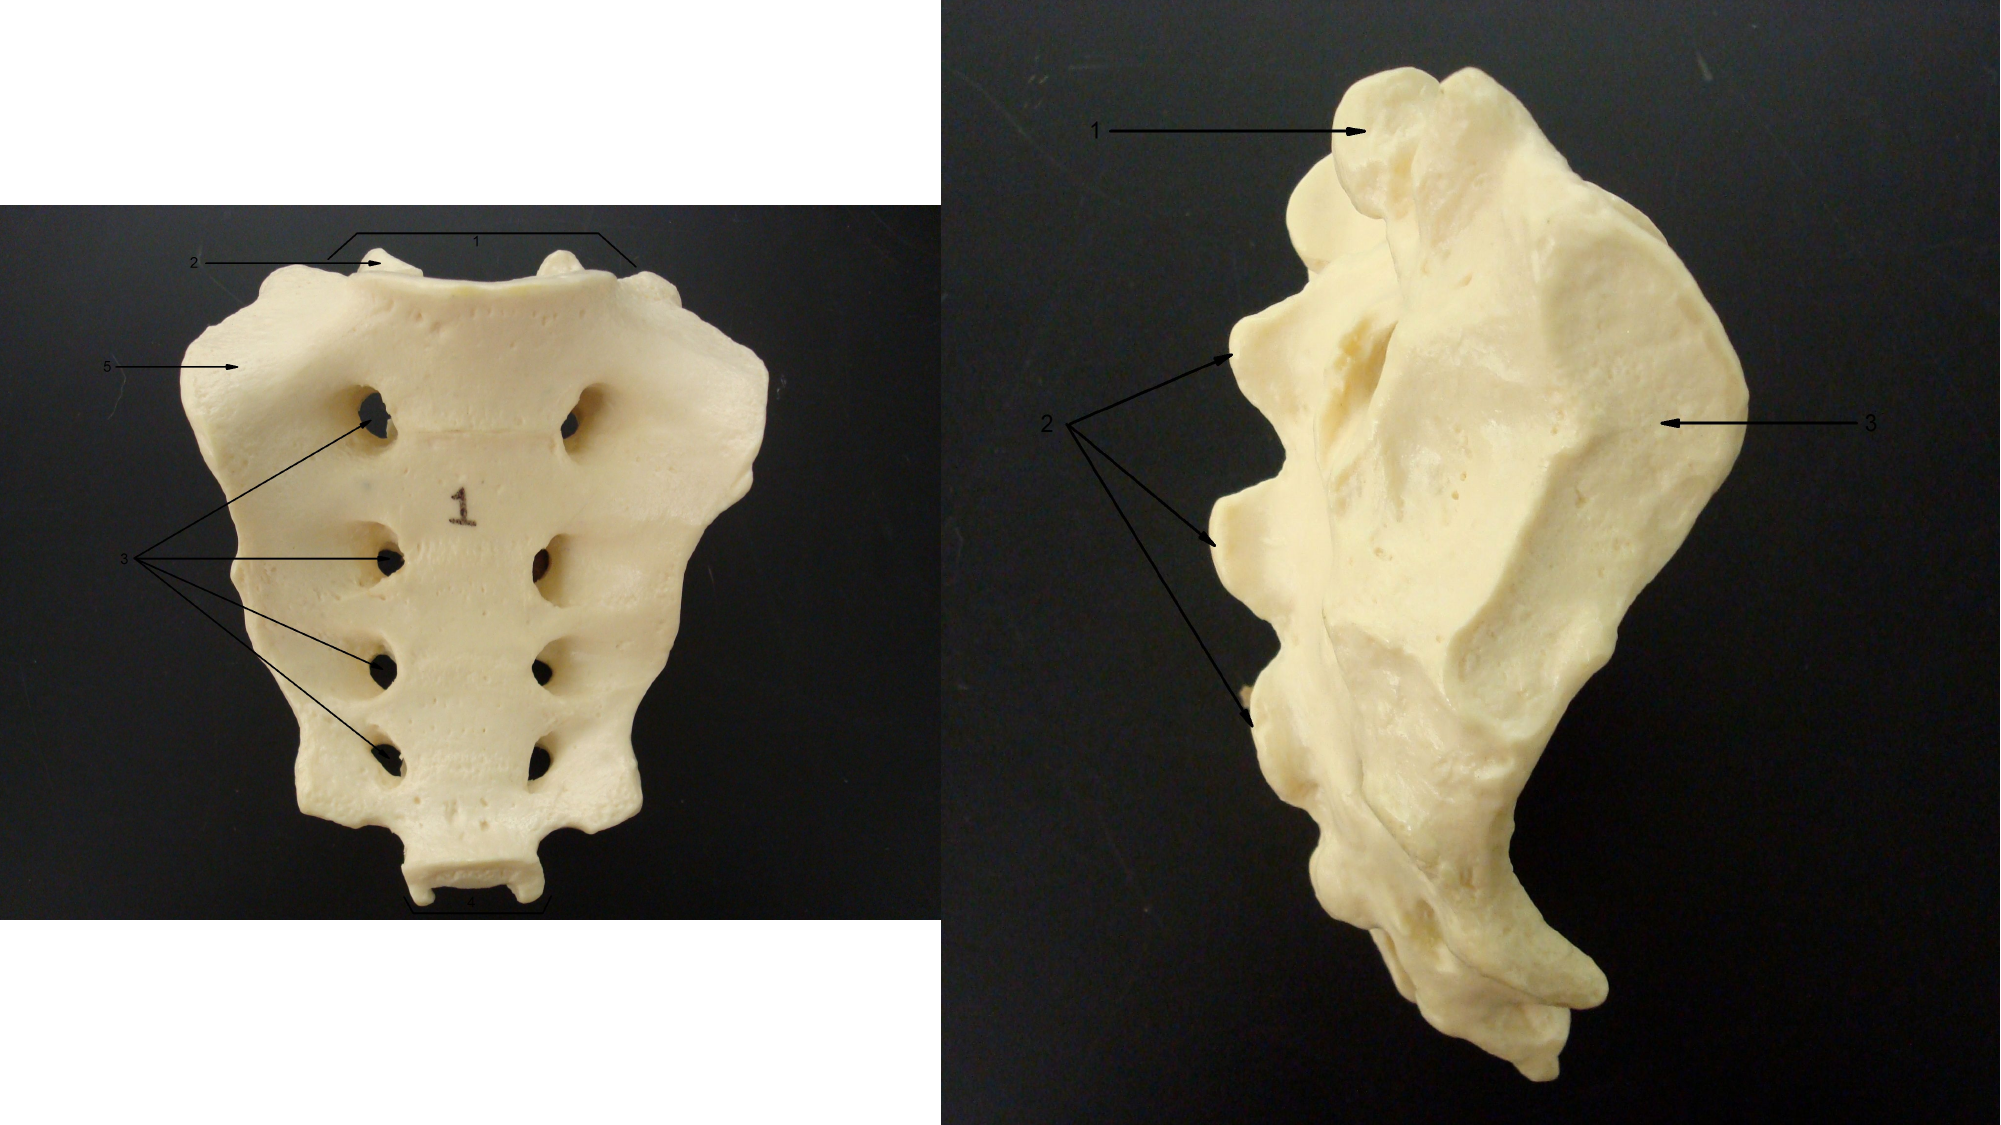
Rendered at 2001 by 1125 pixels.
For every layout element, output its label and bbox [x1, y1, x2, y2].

list [0, 205, 941, 920]
picture [941, 0, 2000, 1125]
